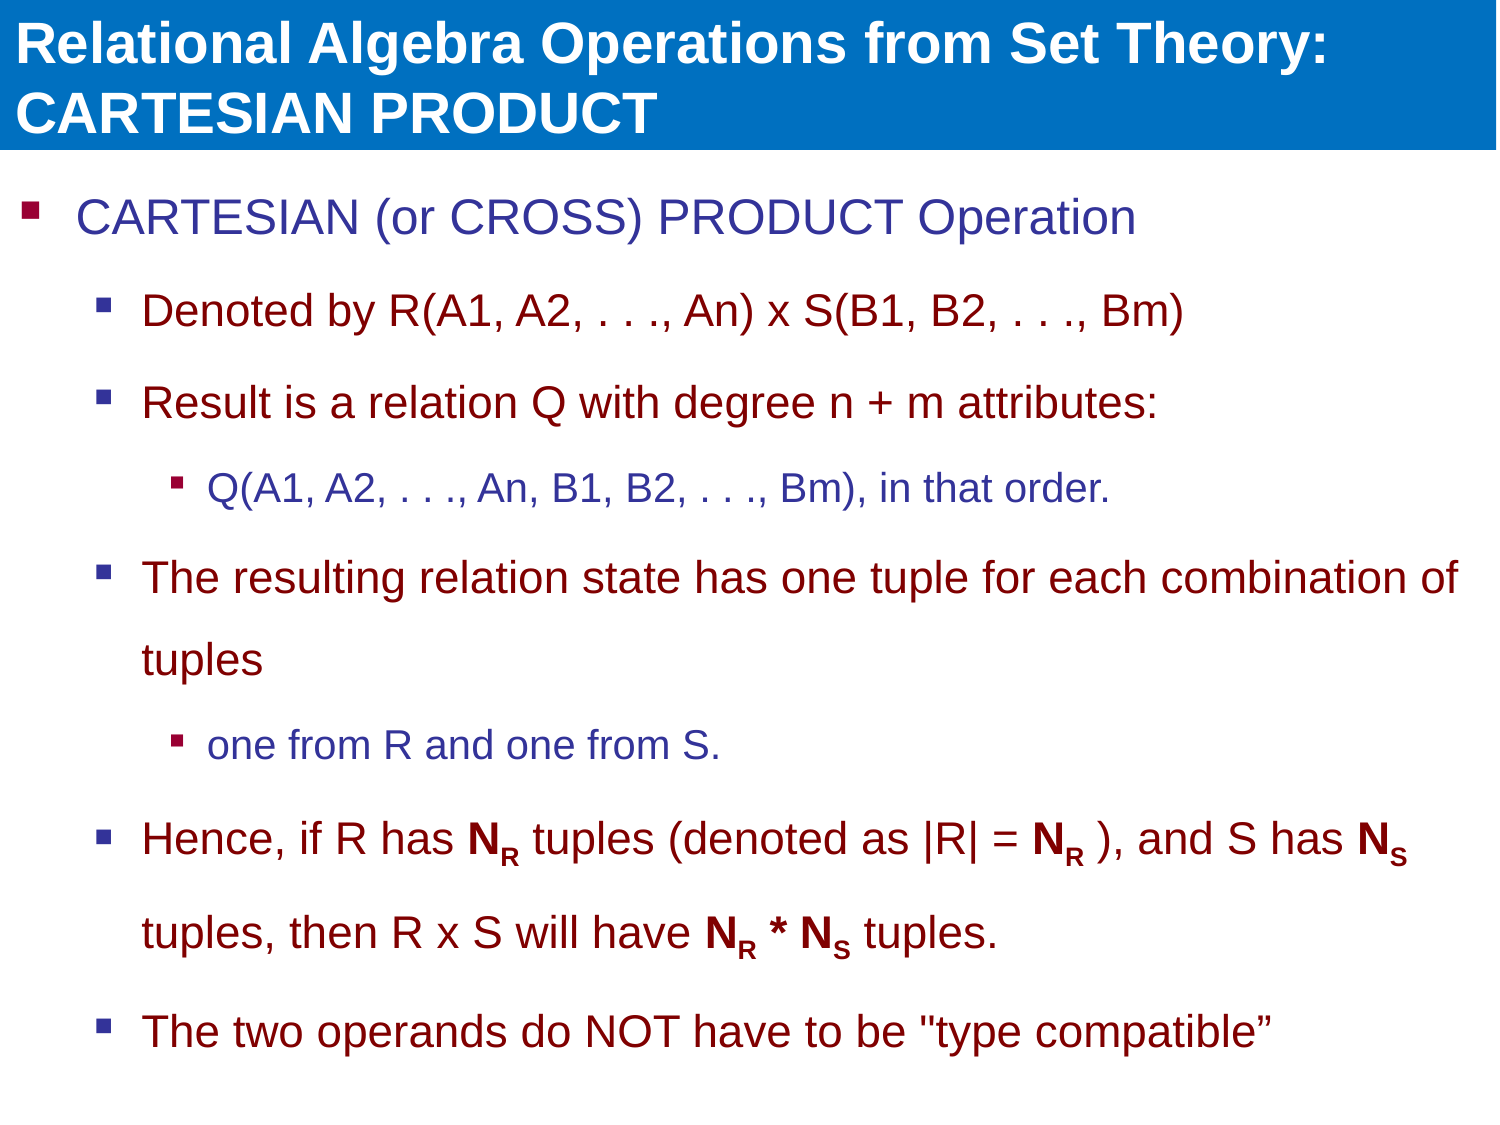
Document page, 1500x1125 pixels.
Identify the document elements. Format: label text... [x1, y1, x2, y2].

title Relational Algebra Operations from Set Theory: CARTESIAN PRODUCT [0, 0, 1497, 150]
list CARTESIAN (or CROSS) PRODUCT Operation Denoted by R(A1, A2, . . ., An) x S(B1, B2, . . ., Bm) Result is a relation Q with degree n + m attributes: Q(A1, A2, . . ., An, B1, B2, . . ., Bm), in that order. The resulting relation state has one tuple for each combination of tuples one from R and one from S. Hence, if R has NR tuples (denoted as |R| = NR ), and S has NS tuples, then R x S will have NR * NS tuples. The two operands do NOT have to be "type compatible” [4, 146, 1495, 1119]
